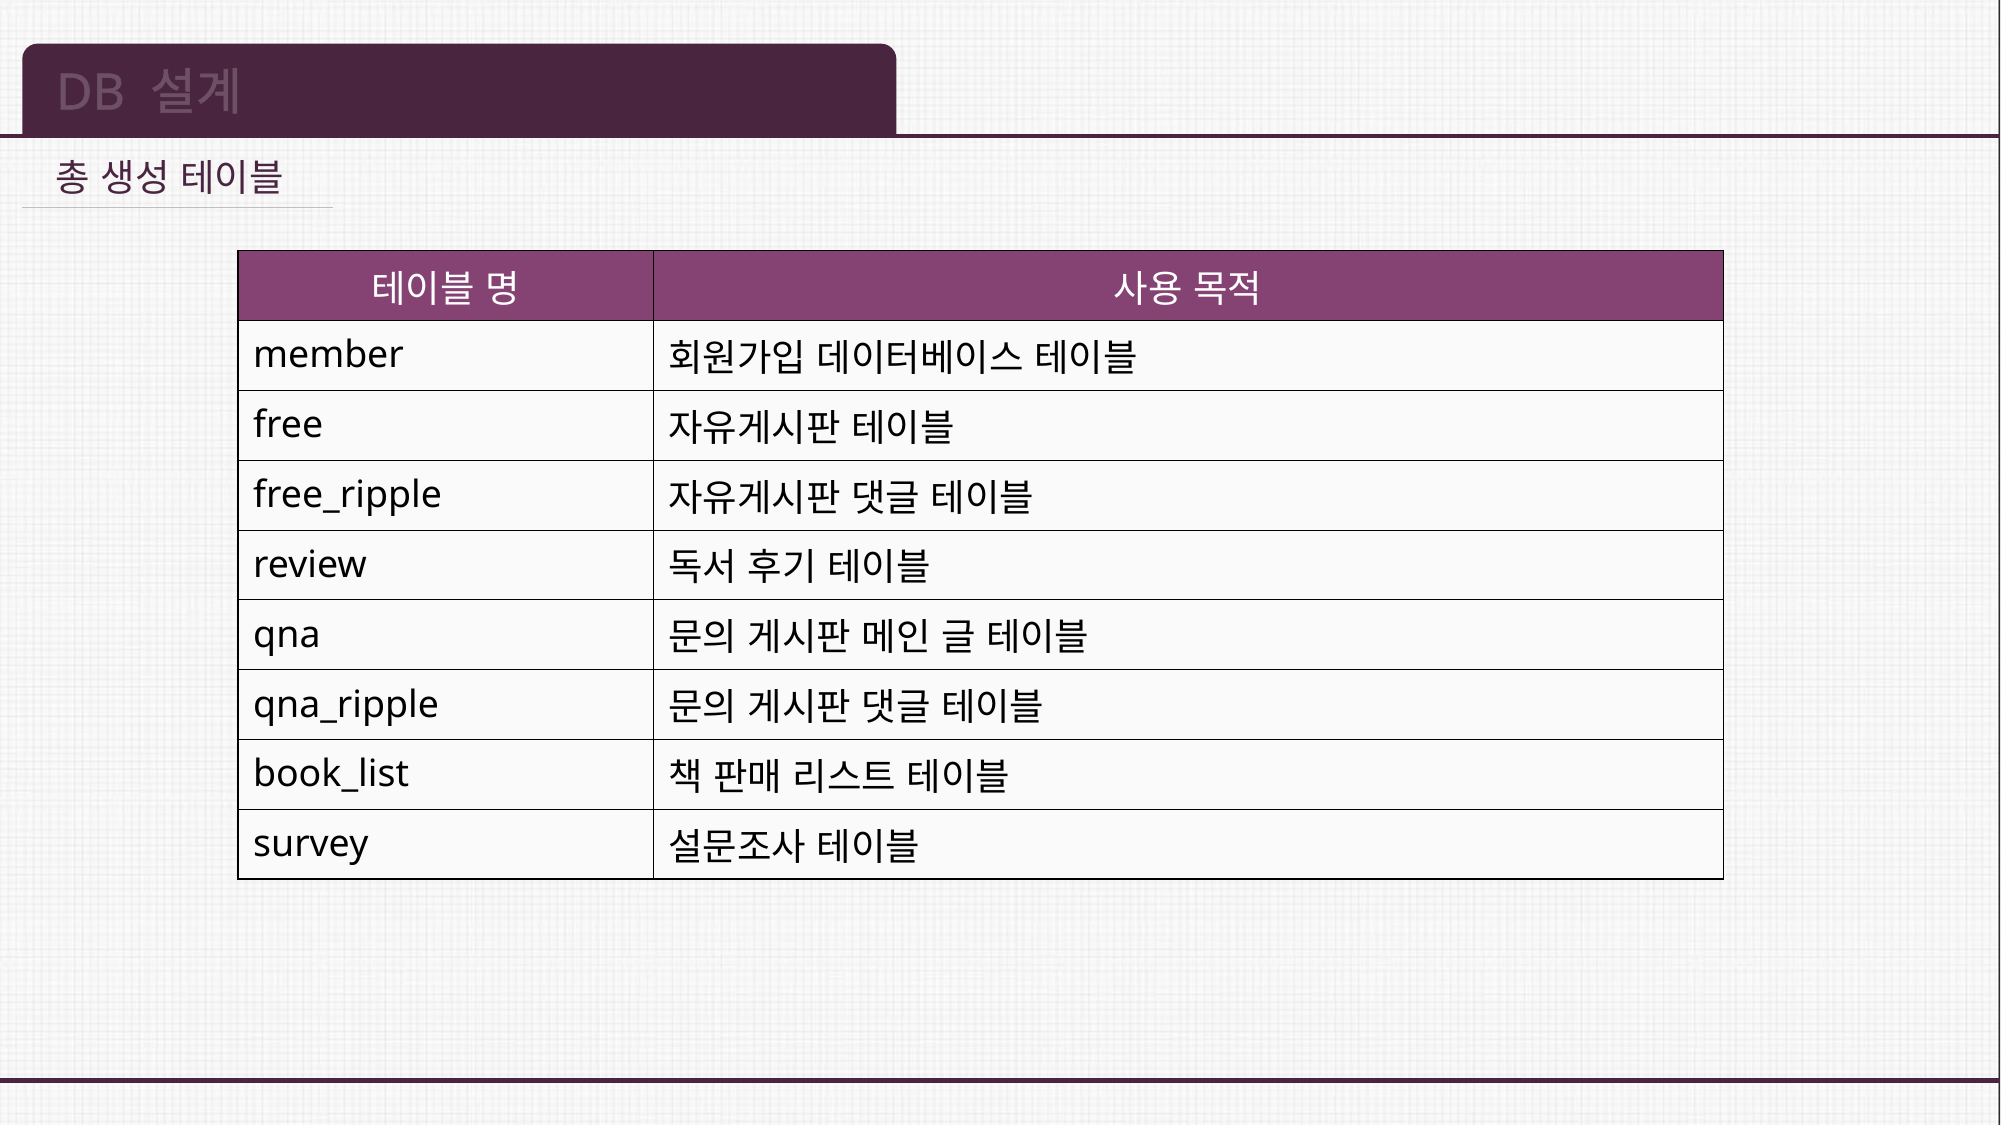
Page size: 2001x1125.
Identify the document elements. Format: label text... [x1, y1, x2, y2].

table_cell free_ripple [239, 461, 653, 530]
table_header 테이블 명 [239, 251, 653, 320]
table_cell 회원가입 데이터베이스 테이블 [654, 321, 1723, 390]
table_cell book_list [239, 740, 653, 809]
table_cell 독서 후기 테이블 [654, 531, 1723, 599]
table_cell q na [239, 600, 653, 669]
table_header 사용 목적 [654, 251, 1723, 320]
table_cell member [239, 321, 653, 390]
picture [0, 0, 2001, 1125]
table_cell 자유게시판 테이블 [654, 391, 1723, 460]
table_cell 설문조사 테이블 [654, 810, 1723, 878]
text_box 총 생성 테이블 [41, 146, 773, 207]
table_cell 문의 게시판 메인 글 테이블 [654, 600, 1723, 669]
table_cell qna_ripple [239, 670, 653, 739]
table_cell 책 판매 리스트 테이블 [654, 740, 1723, 809]
table_cell free [239, 391, 653, 460]
table_cell 자유게시판 댓글 테이블 [654, 461, 1723, 530]
table_cell review [239, 531, 653, 599]
table_cell 문의 게시판 댓글 테이블 [654, 670, 1723, 739]
text_box DB 설계 [41, 51, 549, 127]
table_cell survey [239, 810, 653, 878]
text_box [21, 42, 898, 134]
